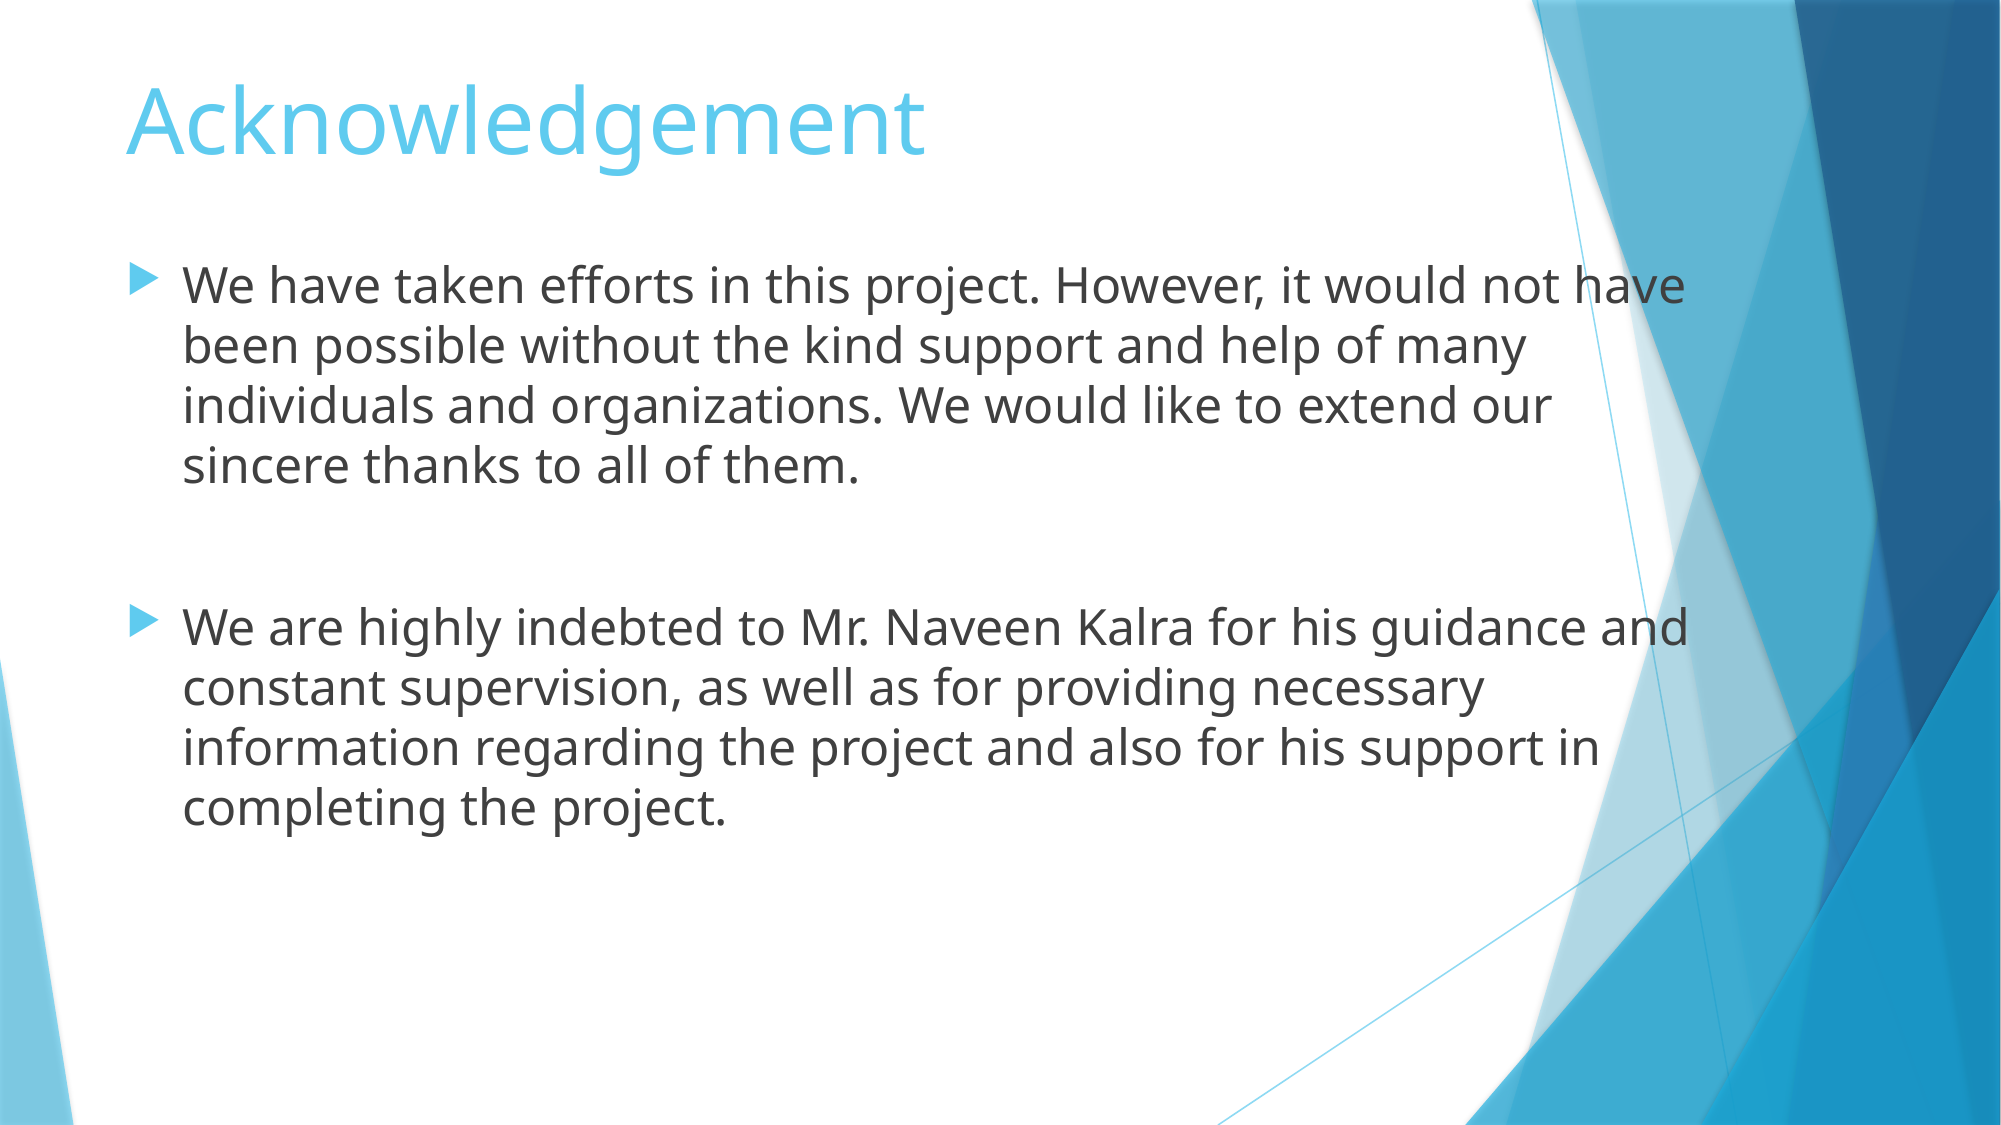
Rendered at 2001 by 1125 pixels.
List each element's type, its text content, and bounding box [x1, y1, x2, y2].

title Acknowledgement [111, 55, 1522, 246]
list We have taken efforts in this project. However, it would not have been possible without the kind support and help of many individuals and organizations. We would like to extend our sincere thanks to all of them. We are highly indebted to Mr. Naveen Kalra for his guidance and constant supervision, as well as for providing necessary information regarding the project and also for his support in completing the project. [111, 246, 1708, 1006]
